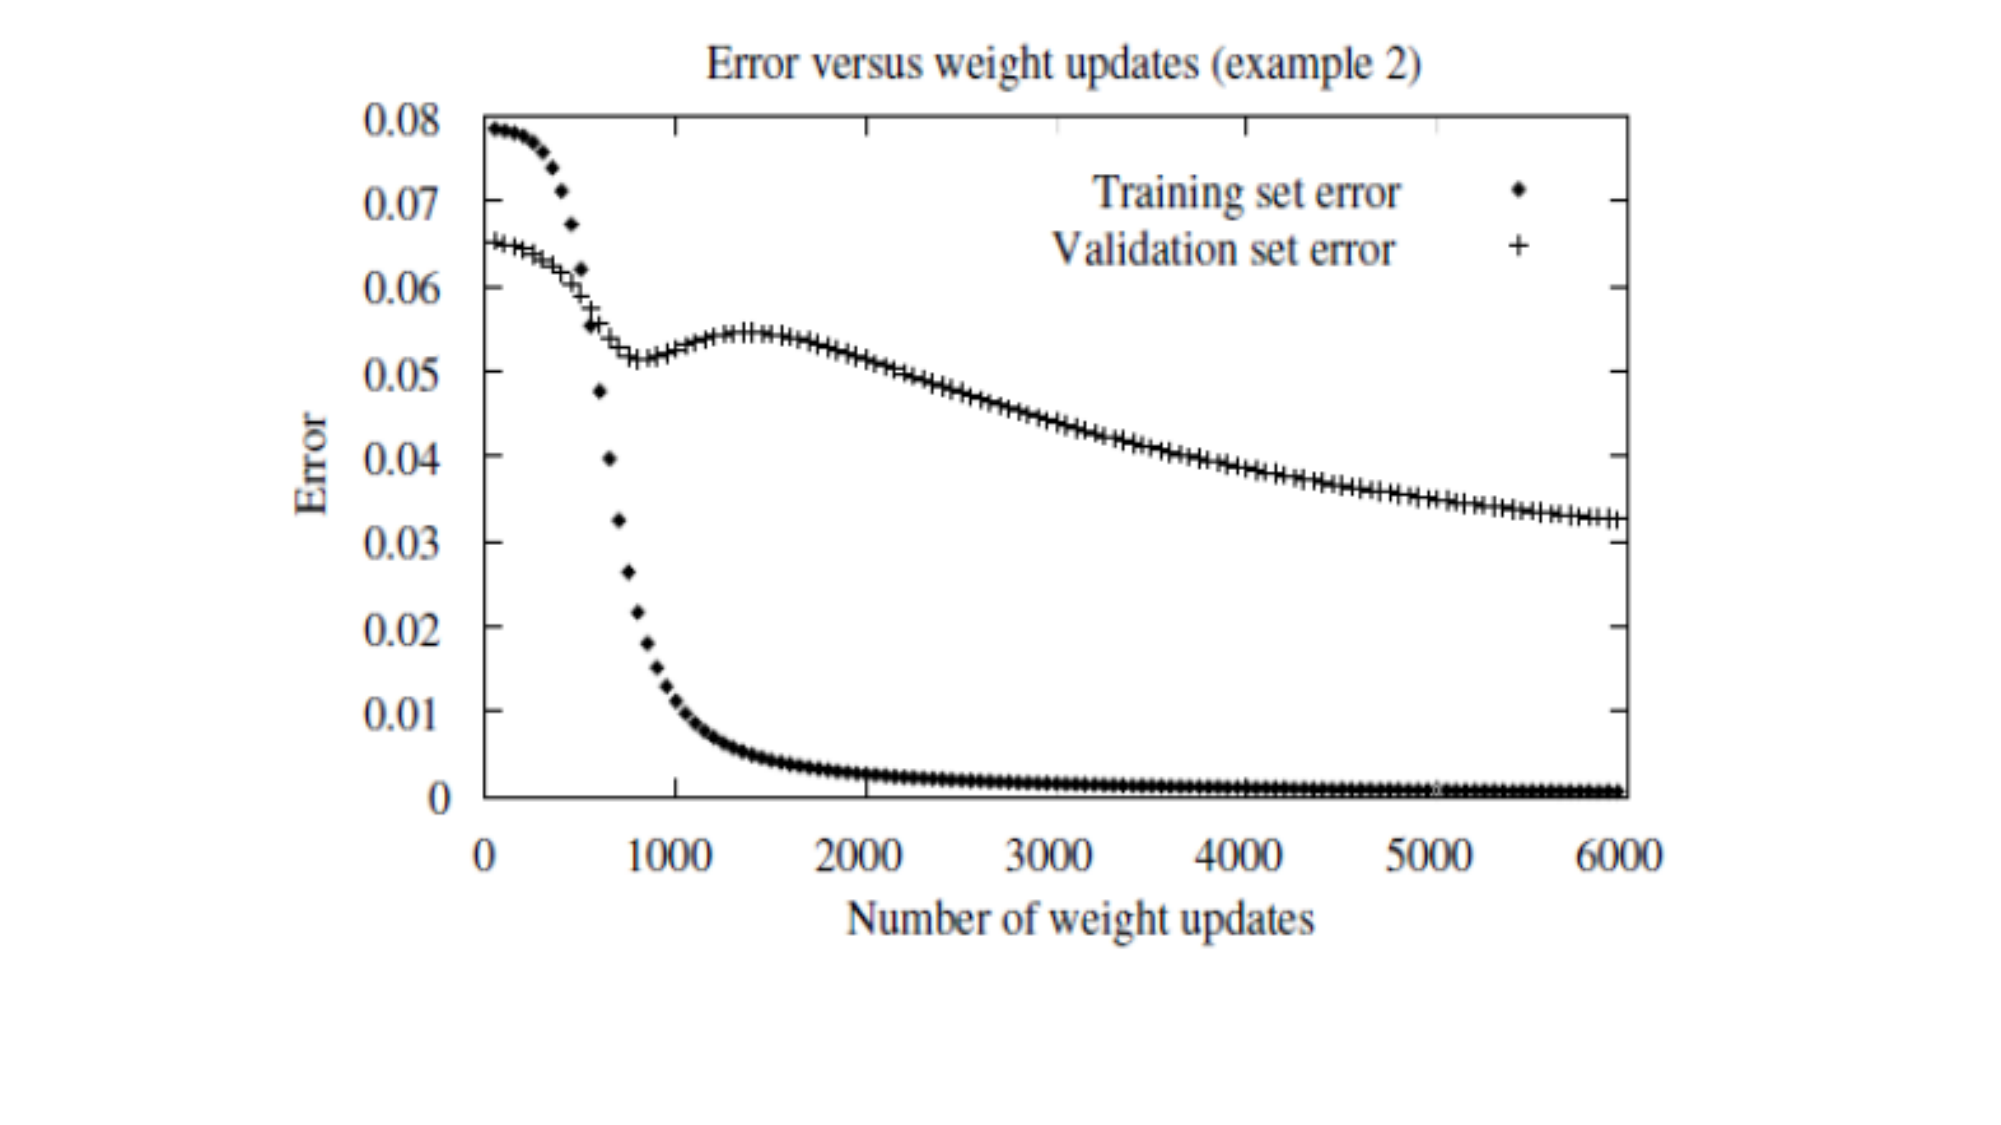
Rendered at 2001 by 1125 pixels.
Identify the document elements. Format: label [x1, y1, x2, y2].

picture [163, 0, 1783, 1008]
